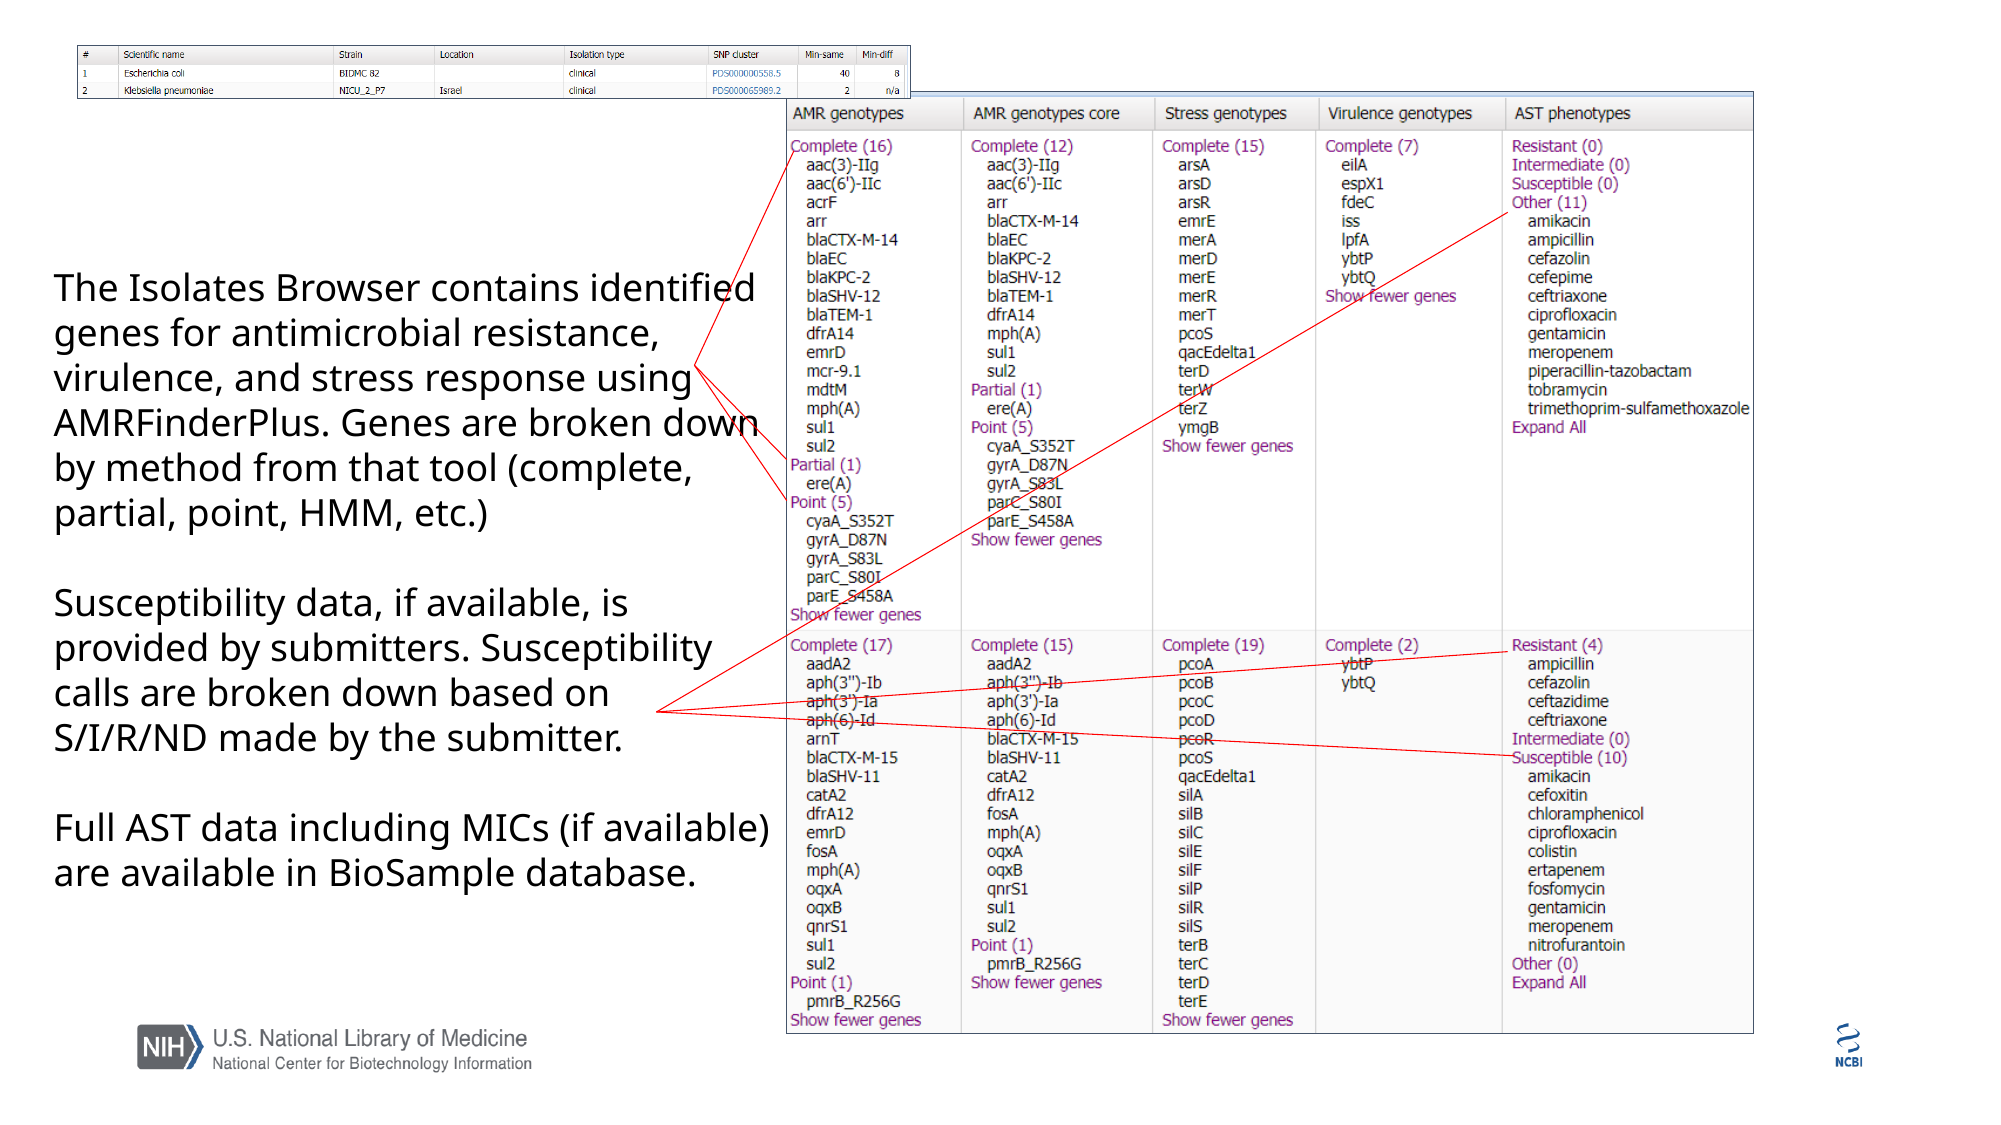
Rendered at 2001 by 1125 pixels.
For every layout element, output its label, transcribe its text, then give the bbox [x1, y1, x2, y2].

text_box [656, 711, 1515, 756]
text_box The Isolates Browser contains identified genes for antimicrobial resistance, virulence, and stress response using AMRFinderPlus. Genes are broken down by method from that tool (complete, partial, point, HMM, etc.) Susceptibility data, if available, is provided by submitters. Susceptibility calls are broken down based on S/I/R/ND made by the submitter. Full AST data including MICs (if available) are available in BioSample database. [38, 256, 786, 901]
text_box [694, 150, 794, 212]
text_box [656, 651, 1508, 711]
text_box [656, 212, 1508, 651]
picture [77, 45, 1754, 1034]
